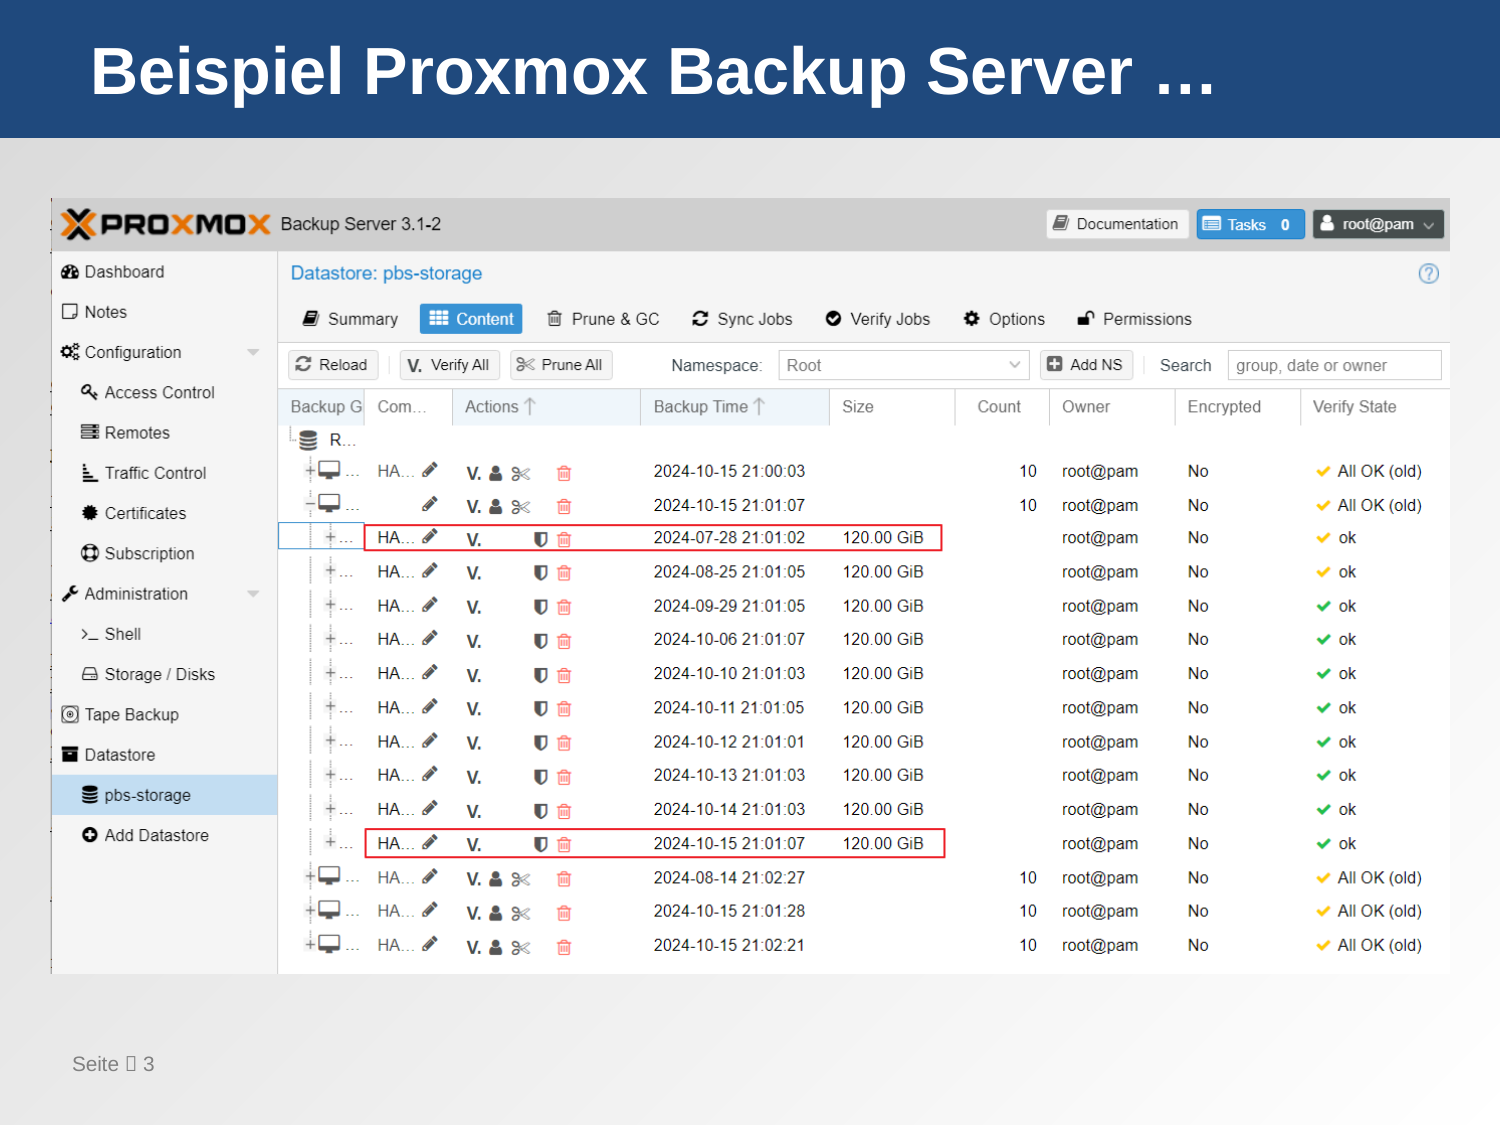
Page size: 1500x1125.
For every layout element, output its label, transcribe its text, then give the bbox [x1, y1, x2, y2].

title Beispiel Proxmox Backup Server … [75, 20, 1425, 197]
picture [49, 198, 1451, 974]
